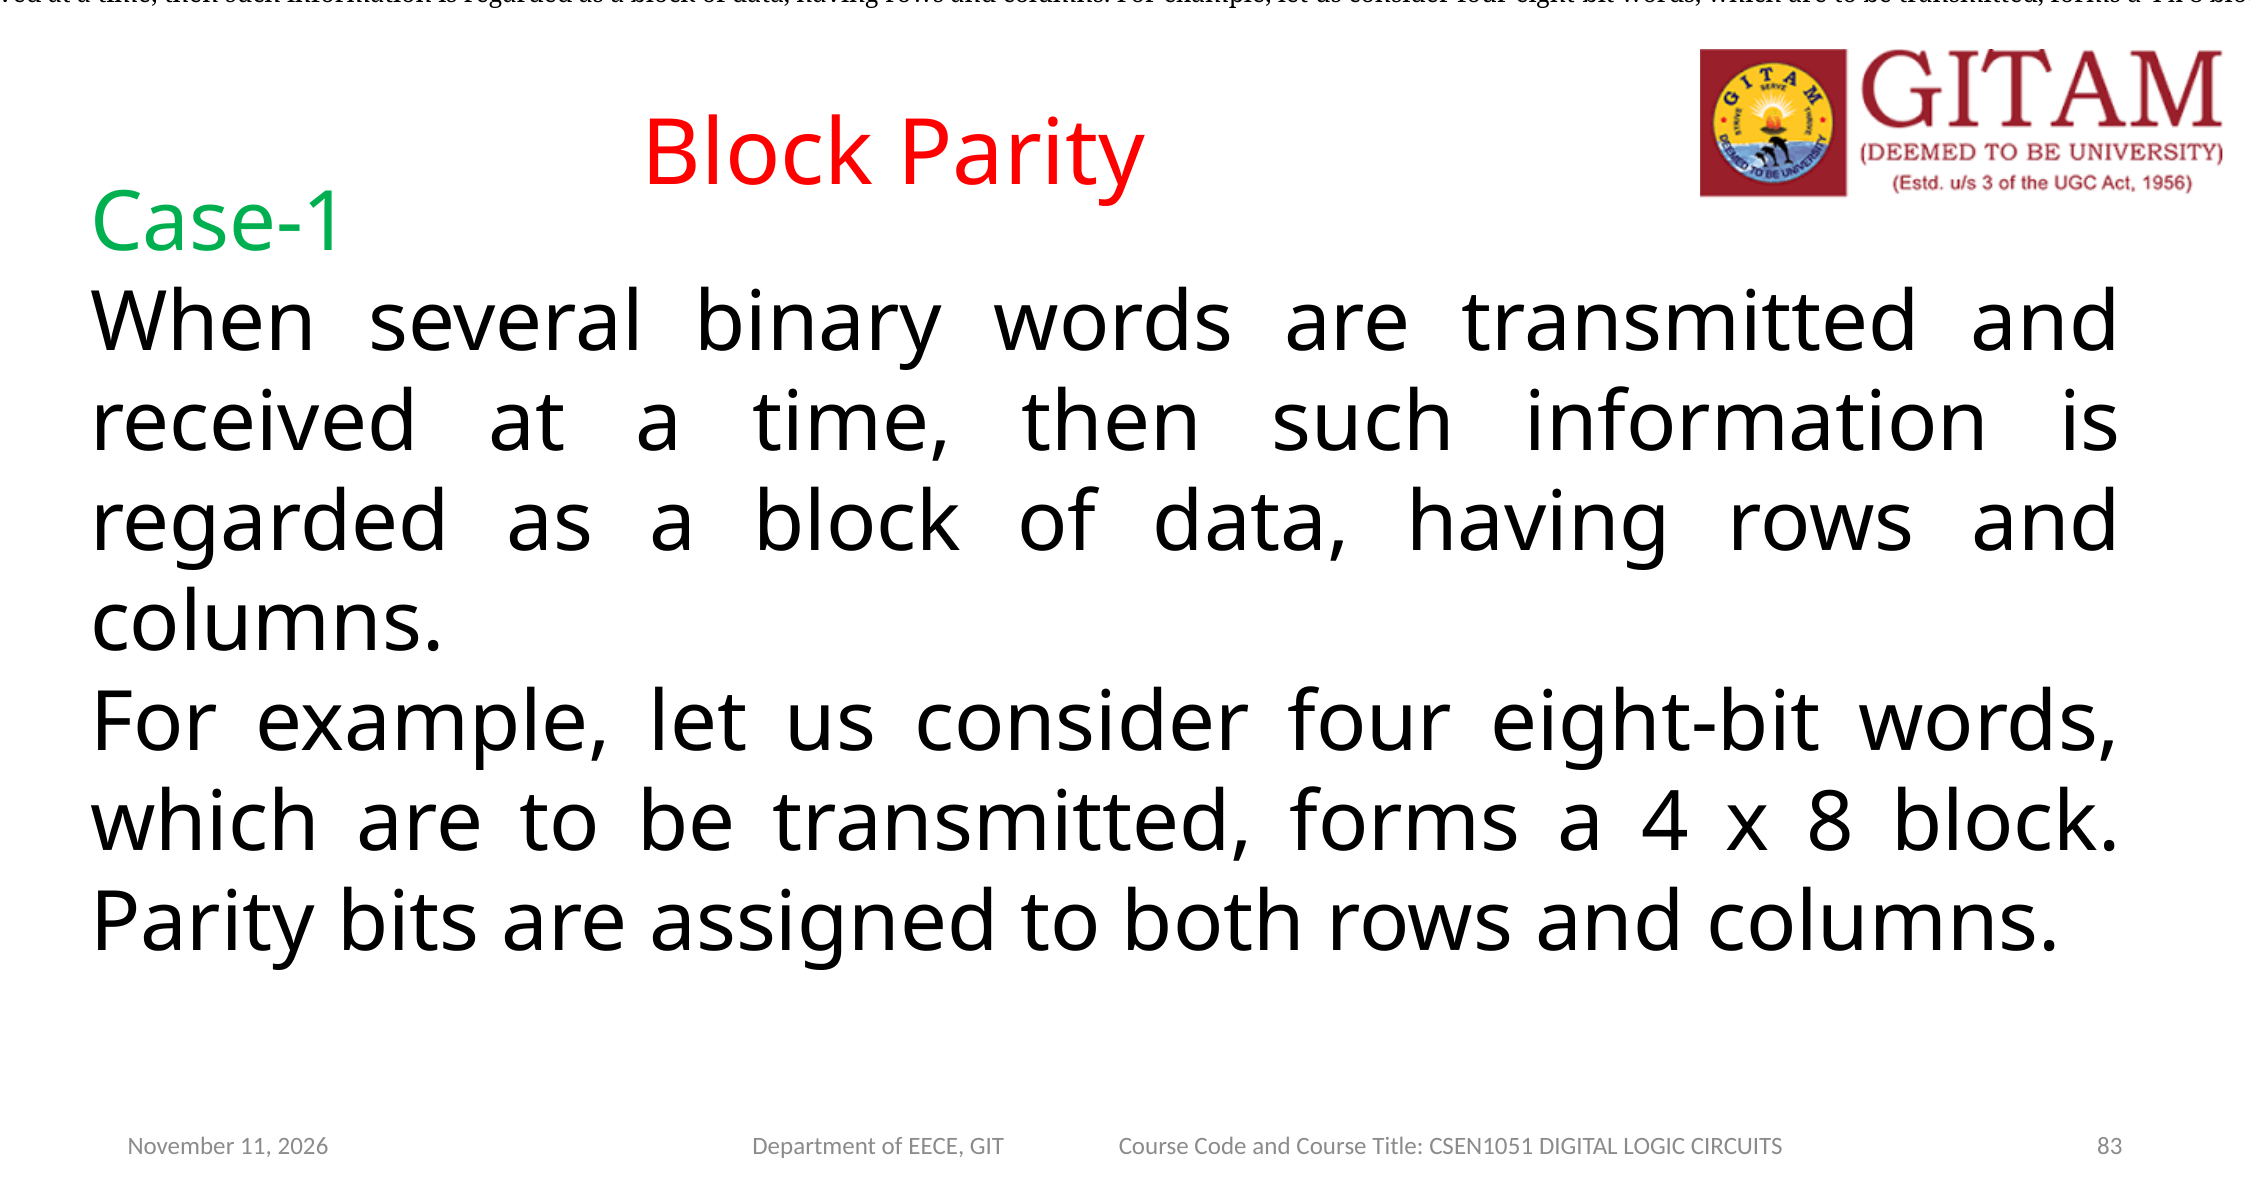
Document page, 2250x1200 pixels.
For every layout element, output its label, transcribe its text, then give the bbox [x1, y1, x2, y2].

list Case-1 When several binary words are transmitted and received at a time, then such information is regarded as a block of data, having rows and columns. For example, let us consider four eight-bit words, which are to be transmitted, forms a 4 x 8 block. Parity bits are assigned to both rows and columns. [75, 159, 2138, 1175]
text_box When several binary words are transmitted and received at a time, then such information is regarded as a block of data, having rows and columns. For example, let us consider four eight-bit words, which are to be transmitted, forms a 4 x 8 block. Parity bits are assigned to both rows and columns. [0, 0, 2250, 105]
title Block Parity [112, 105, 1675, 159]
picture [1699, 49, 2235, 201]
